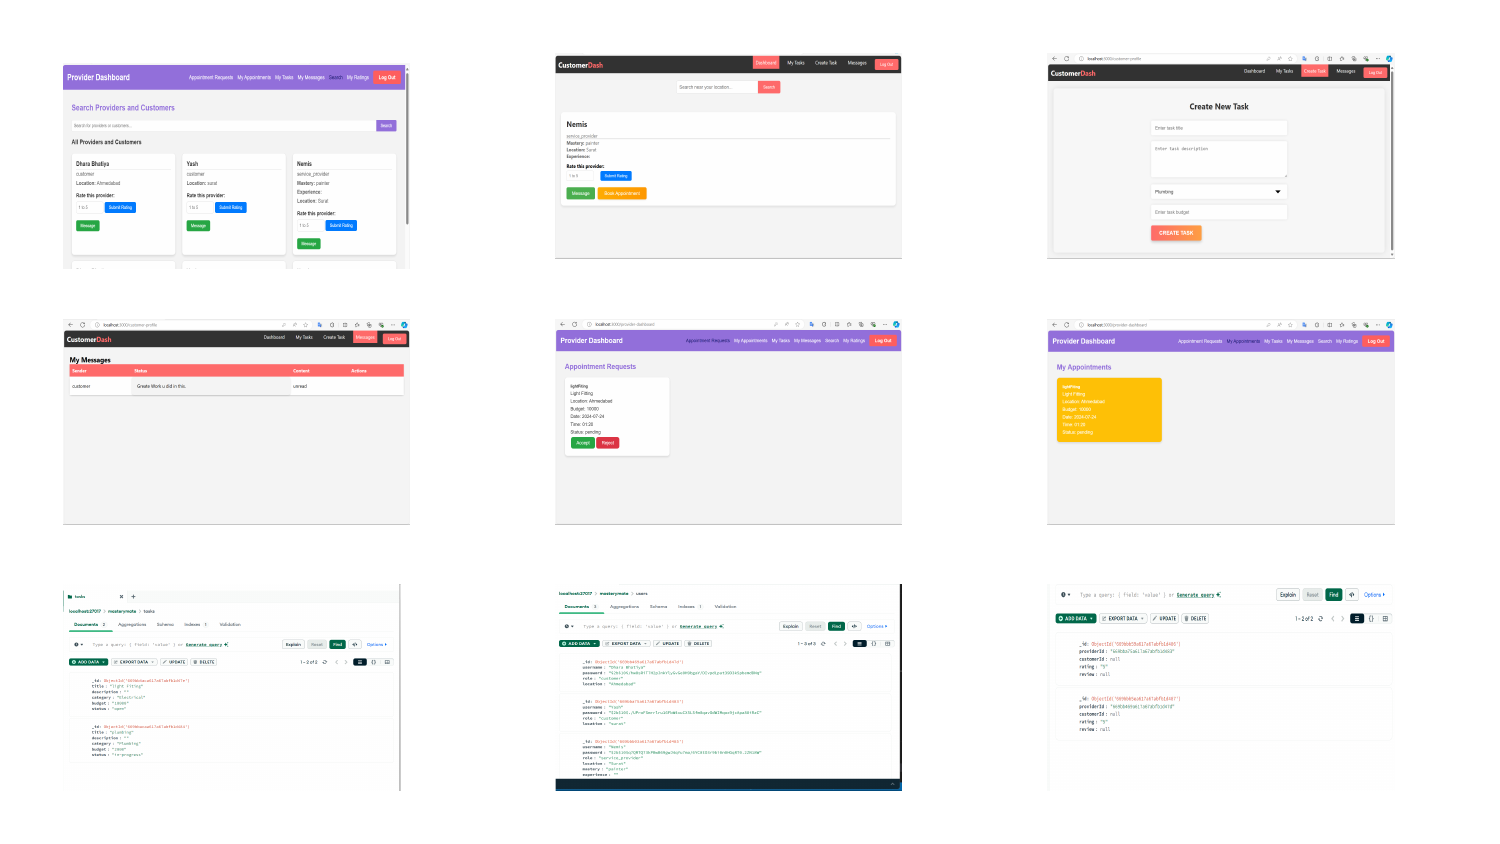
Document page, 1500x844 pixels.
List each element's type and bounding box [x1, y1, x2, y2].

picture [63, 318, 410, 525]
picture [63, 584, 410, 791]
picture [1047, 53, 1395, 259]
picture [555, 53, 903, 259]
picture [1047, 584, 1395, 791]
picture [1047, 318, 1395, 525]
picture [63, 63, 410, 269]
picture [555, 584, 903, 791]
picture [555, 318, 903, 525]
